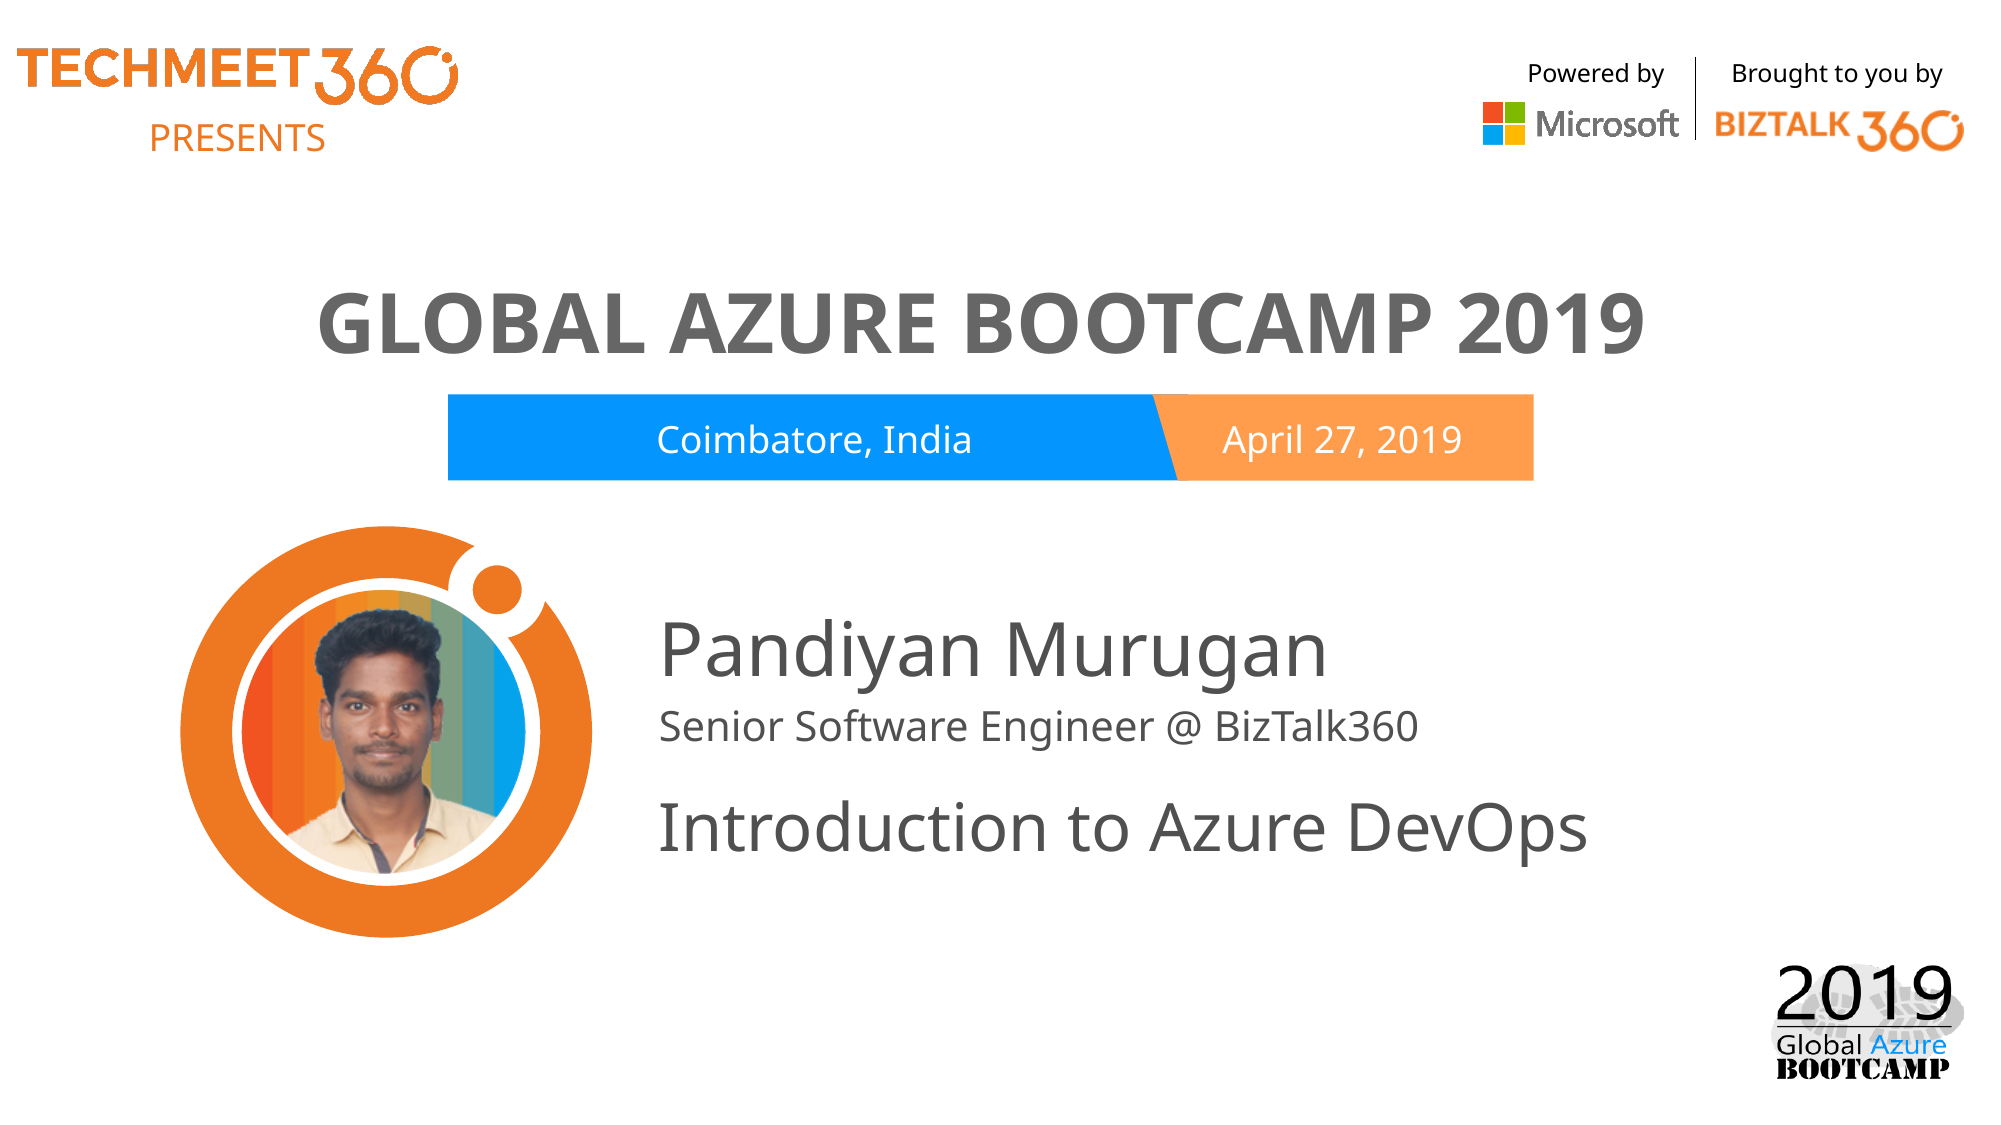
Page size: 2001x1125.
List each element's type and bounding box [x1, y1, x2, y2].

picture [1483, 102, 1680, 145]
picture [241, 589, 526, 874]
picture [17, 46, 458, 105]
picture [1716, 110, 1964, 152]
picture [1771, 938, 1964, 1092]
text_box [643, 594, 1964, 874]
